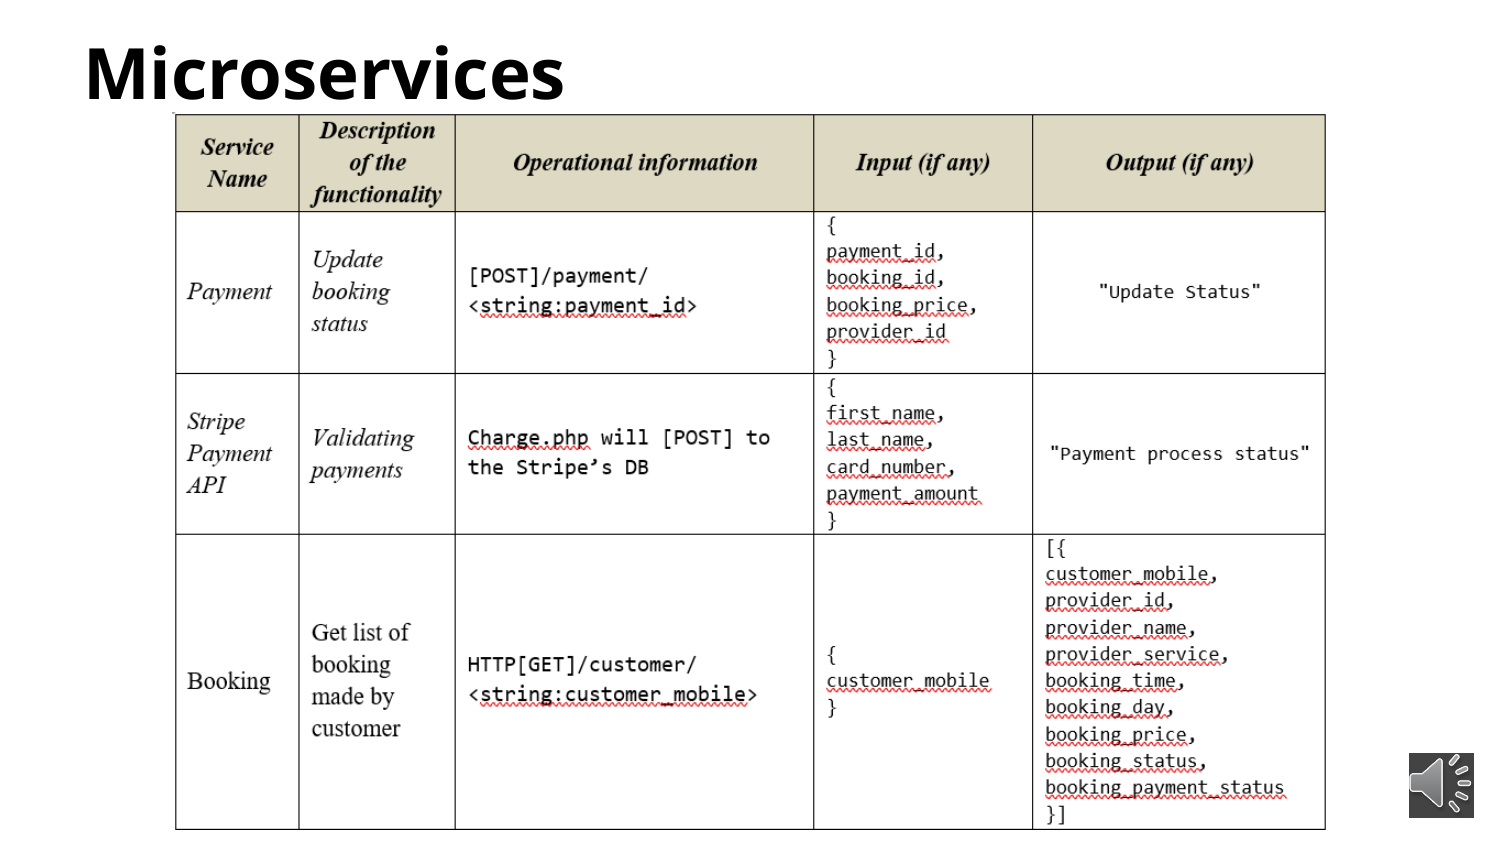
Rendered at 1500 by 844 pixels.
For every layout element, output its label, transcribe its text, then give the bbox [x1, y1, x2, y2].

title Microservices [68, 14, 1328, 153]
picture [1408, 751, 1476, 819]
picture [171, 112, 1329, 830]
slide_number 14 [1389, 764, 1480, 830]
